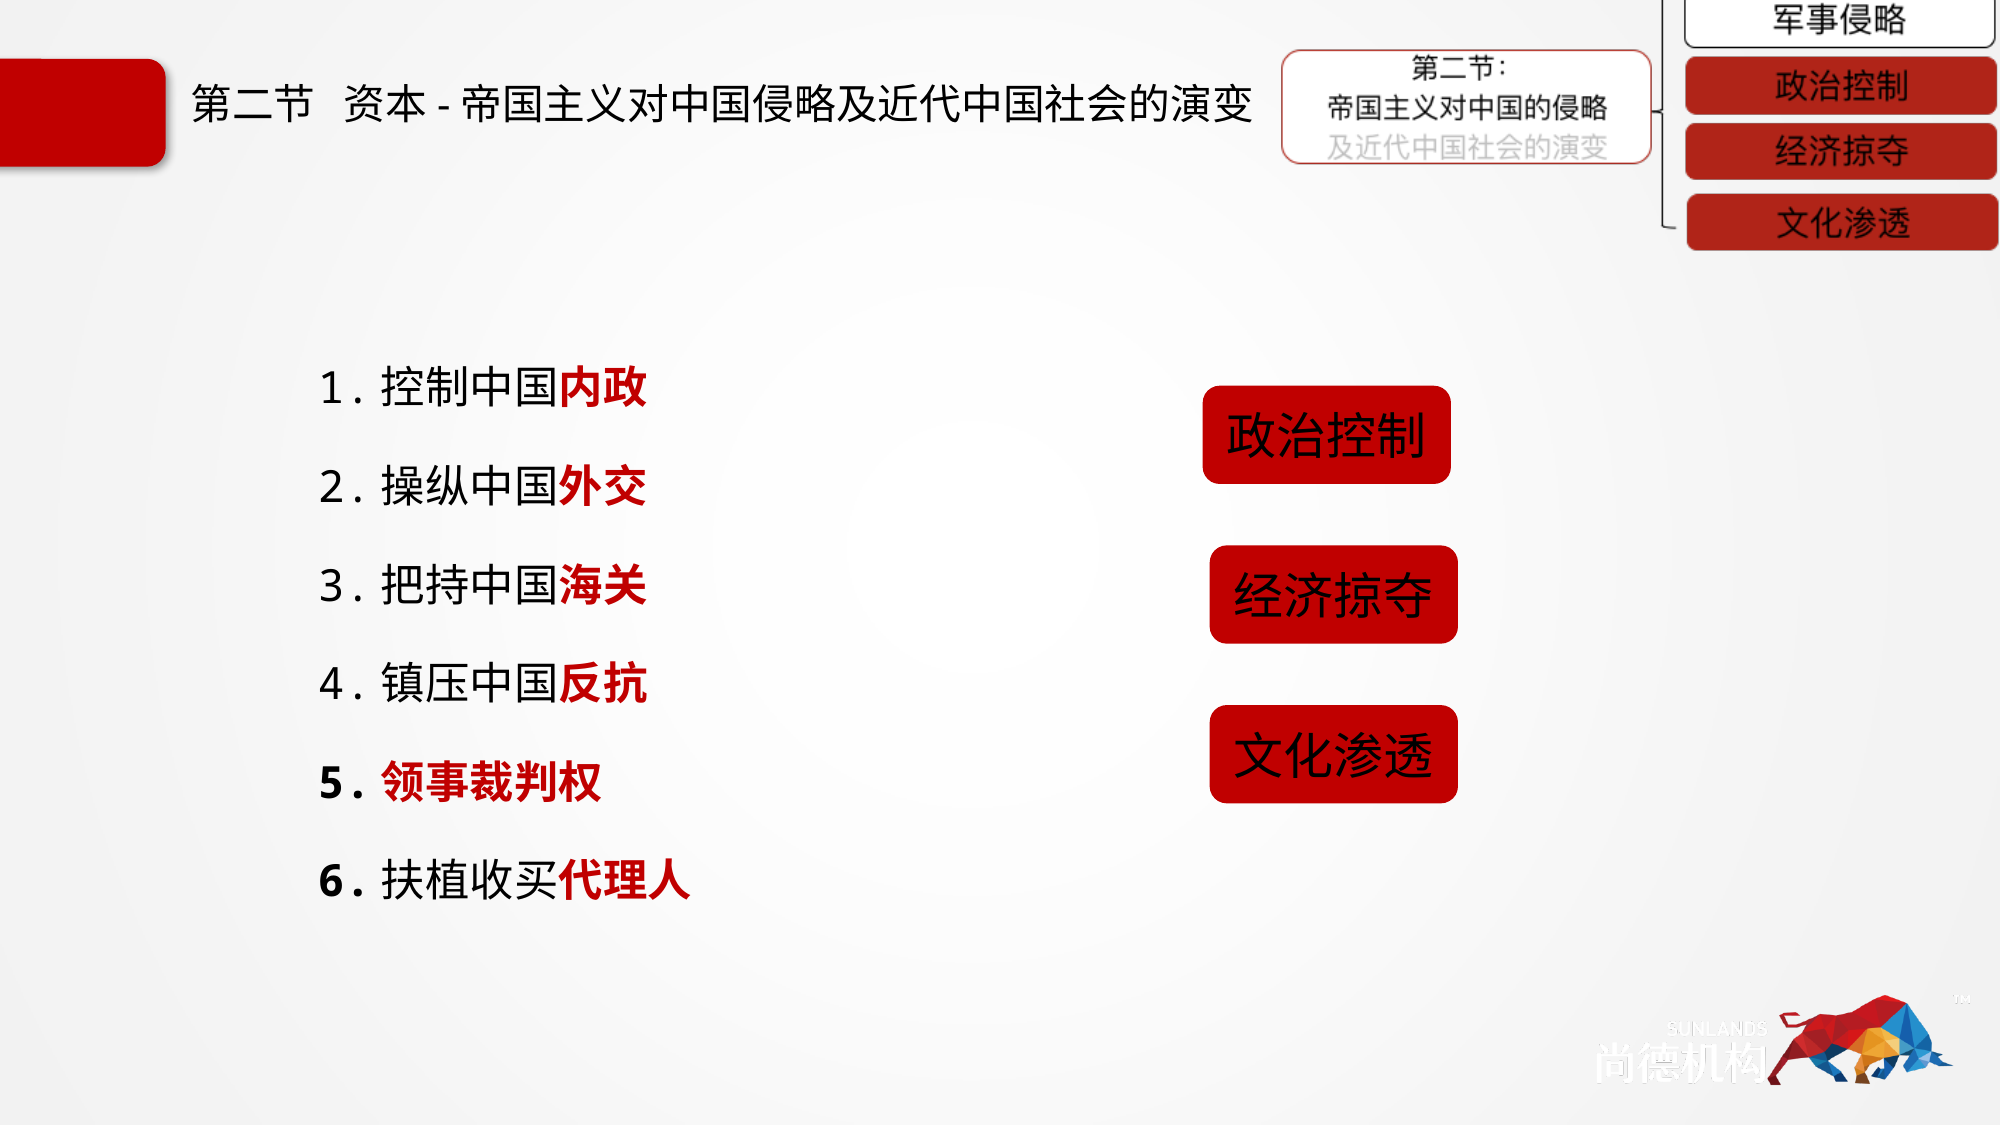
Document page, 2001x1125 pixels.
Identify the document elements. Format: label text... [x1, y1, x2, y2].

list 1.控制中国内政 2.操纵中国外交 3.把持中国海关 4.镇压中国反抗 5.领事裁判权 6.扶植收买代理人 [302, 325, 913, 914]
text_box 政治控制 [1202, 385, 1451, 484]
picture [0, 0, 2001, 1125]
text_box 第二节 资本-帝国主义对中国侵略及近代中国社会的演变 [175, 76, 1280, 137]
text_box 文化渗透 [1209, 705, 1458, 804]
text_box 经济掠夺 [1209, 545, 1458, 644]
